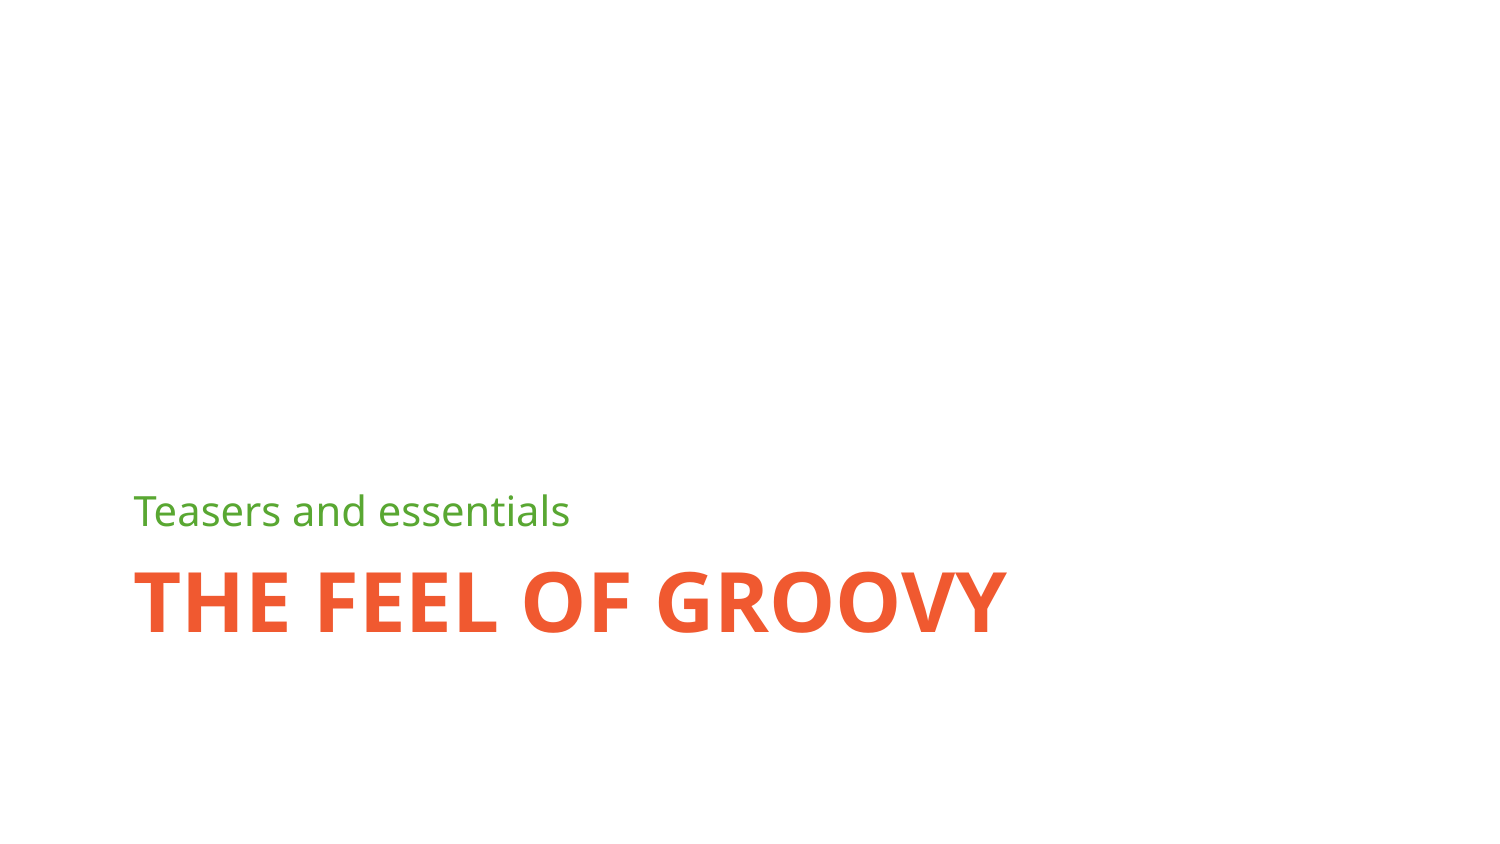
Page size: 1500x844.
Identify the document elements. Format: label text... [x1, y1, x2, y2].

list Teasers and essentials [118, 357, 1394, 543]
title The Feel of Groovy [118, 543, 1394, 710]
